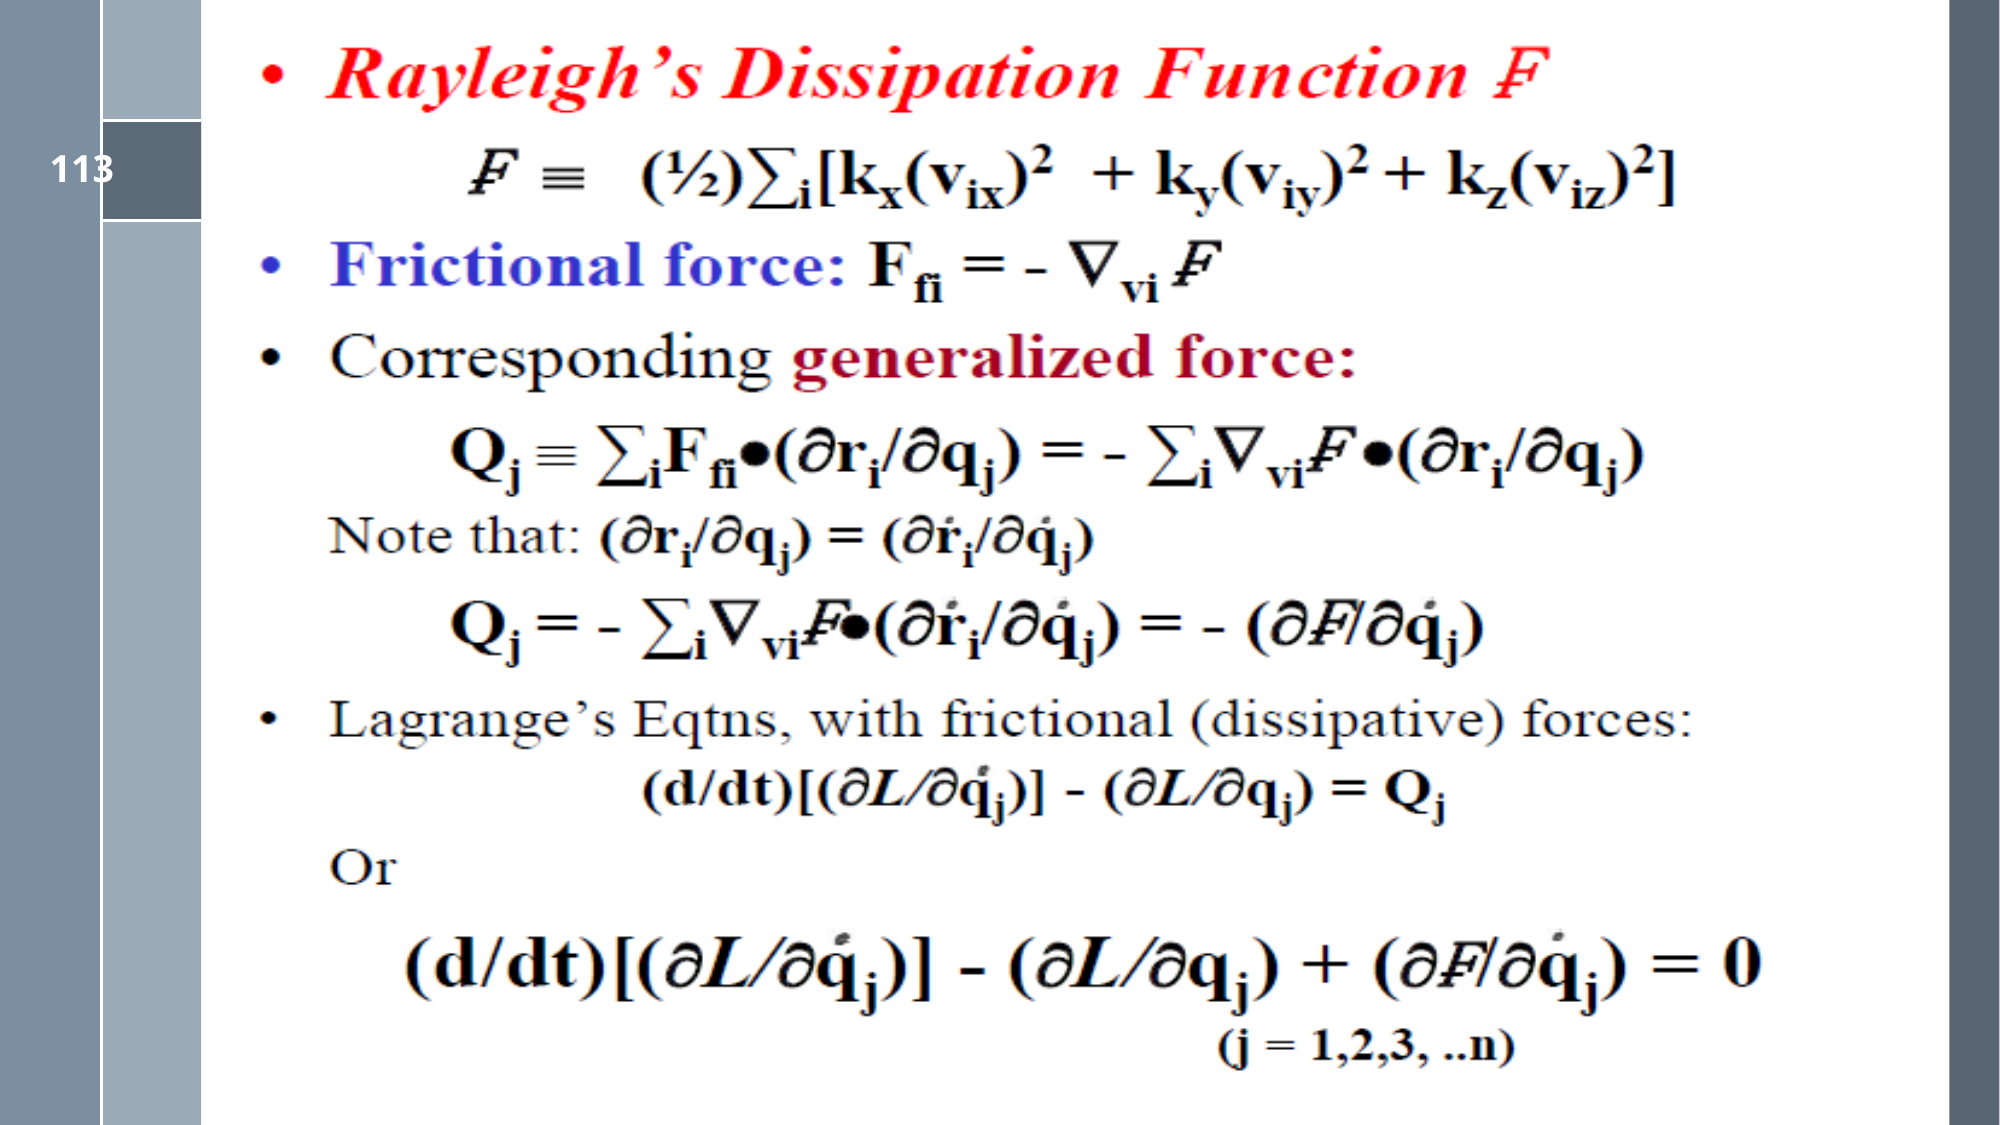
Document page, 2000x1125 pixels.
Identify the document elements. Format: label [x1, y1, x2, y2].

picture [237, 38, 1850, 1075]
